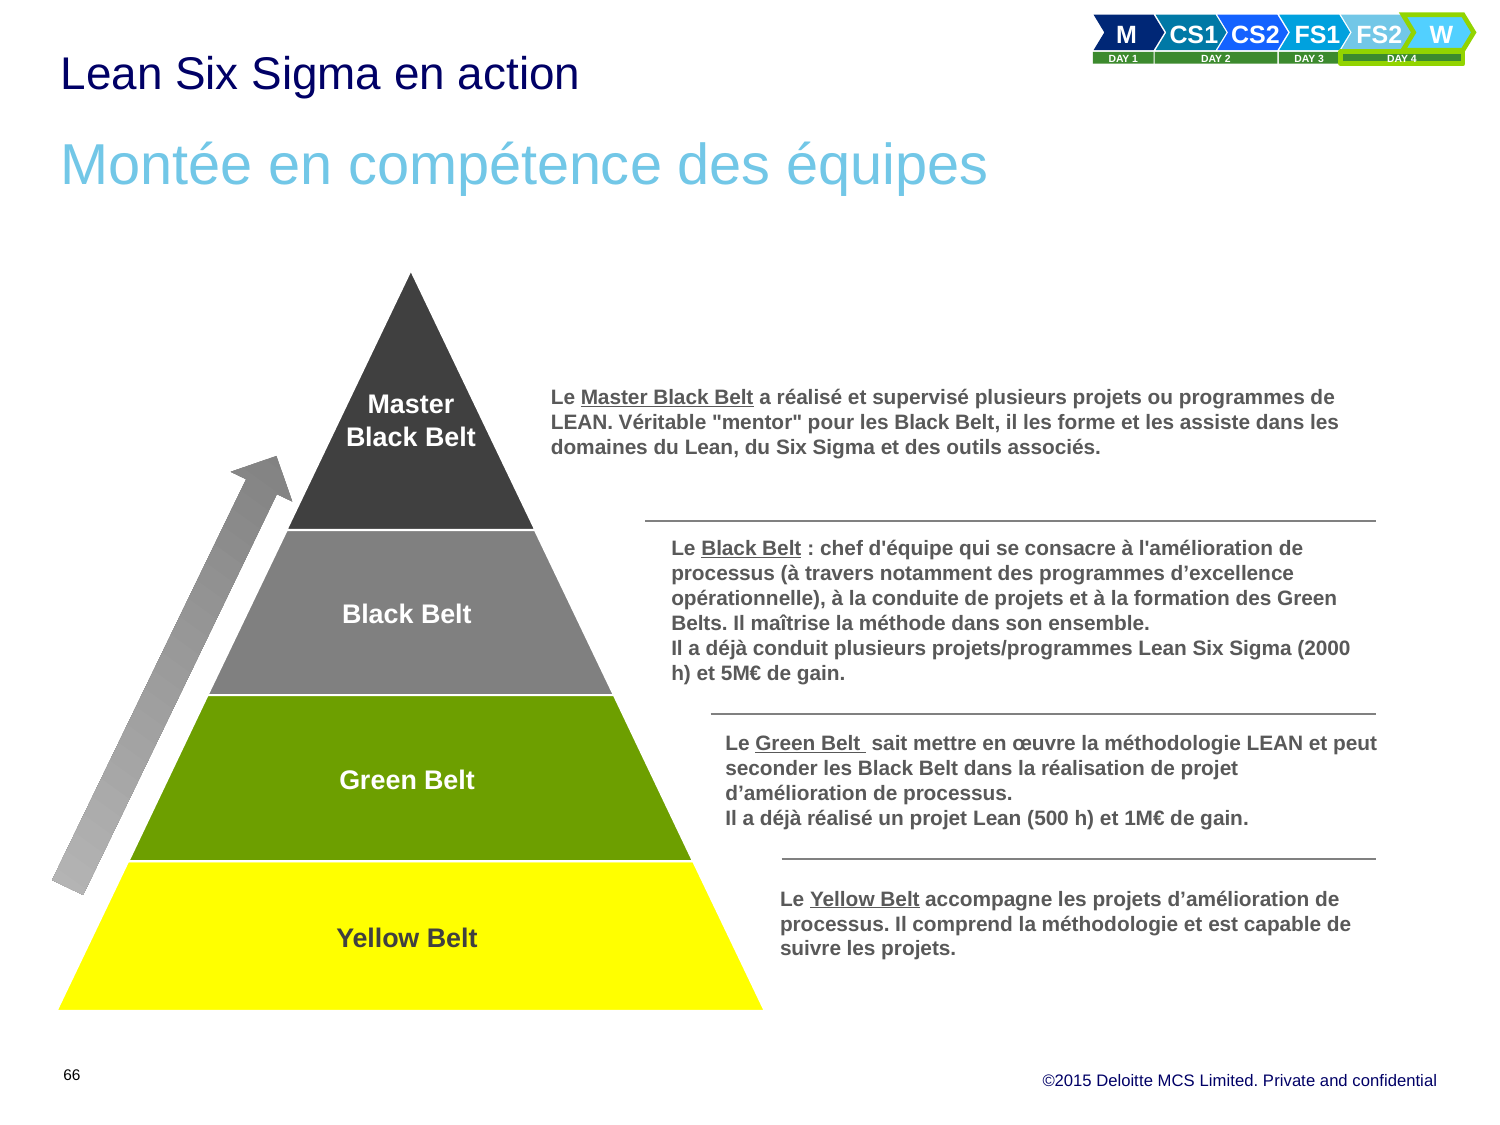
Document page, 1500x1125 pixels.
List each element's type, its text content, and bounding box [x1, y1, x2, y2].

text_box Le Green Belt sait mettre en œuvre la méthodologie LEAN et peut seconder les Black Belt dans la réalisation de projet d’amélioration de processus. Il a déjà réalisé un projet Lean (500 h) et 1M€ de gain. [770, 722, 1398, 838]
list Montée en compétence des équipes [60, 126, 1437, 285]
slide_number 66 [63, 1065, 194, 1085]
text_box Le Yellow Belt accompagne les projets d’amélioration de processus. Il comprend la méthodologie et est capable de suivre les projets. [770, 877, 1409, 968]
text_box Le Black Belt : chef d'équipe qui se consacre à l'amélioration de processus (à travers notamment des programmes d’excellence opérationnelle), à la conduite de projets et à la formation des Green Belts. Il maîtrise la méthode dans son ensemble. Il a déjà conduit plusieurs projets/programmes Lean Six Sigma (2000 h) et 5M€ de gain. [770, 527, 1376, 693]
title Lean Six Sigma en action [60, 48, 1437, 126]
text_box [56, 269, 766, 1012]
text_box Le Master Black Belt a réalisé et supervisé plusieurs projets ou programmes de LEAN. Véritable "mentor" pour les Black Belt, il les forme et les assiste dans les domaines du Lean, du Six Sigma et des outils associés. [770, 376, 1398, 466]
